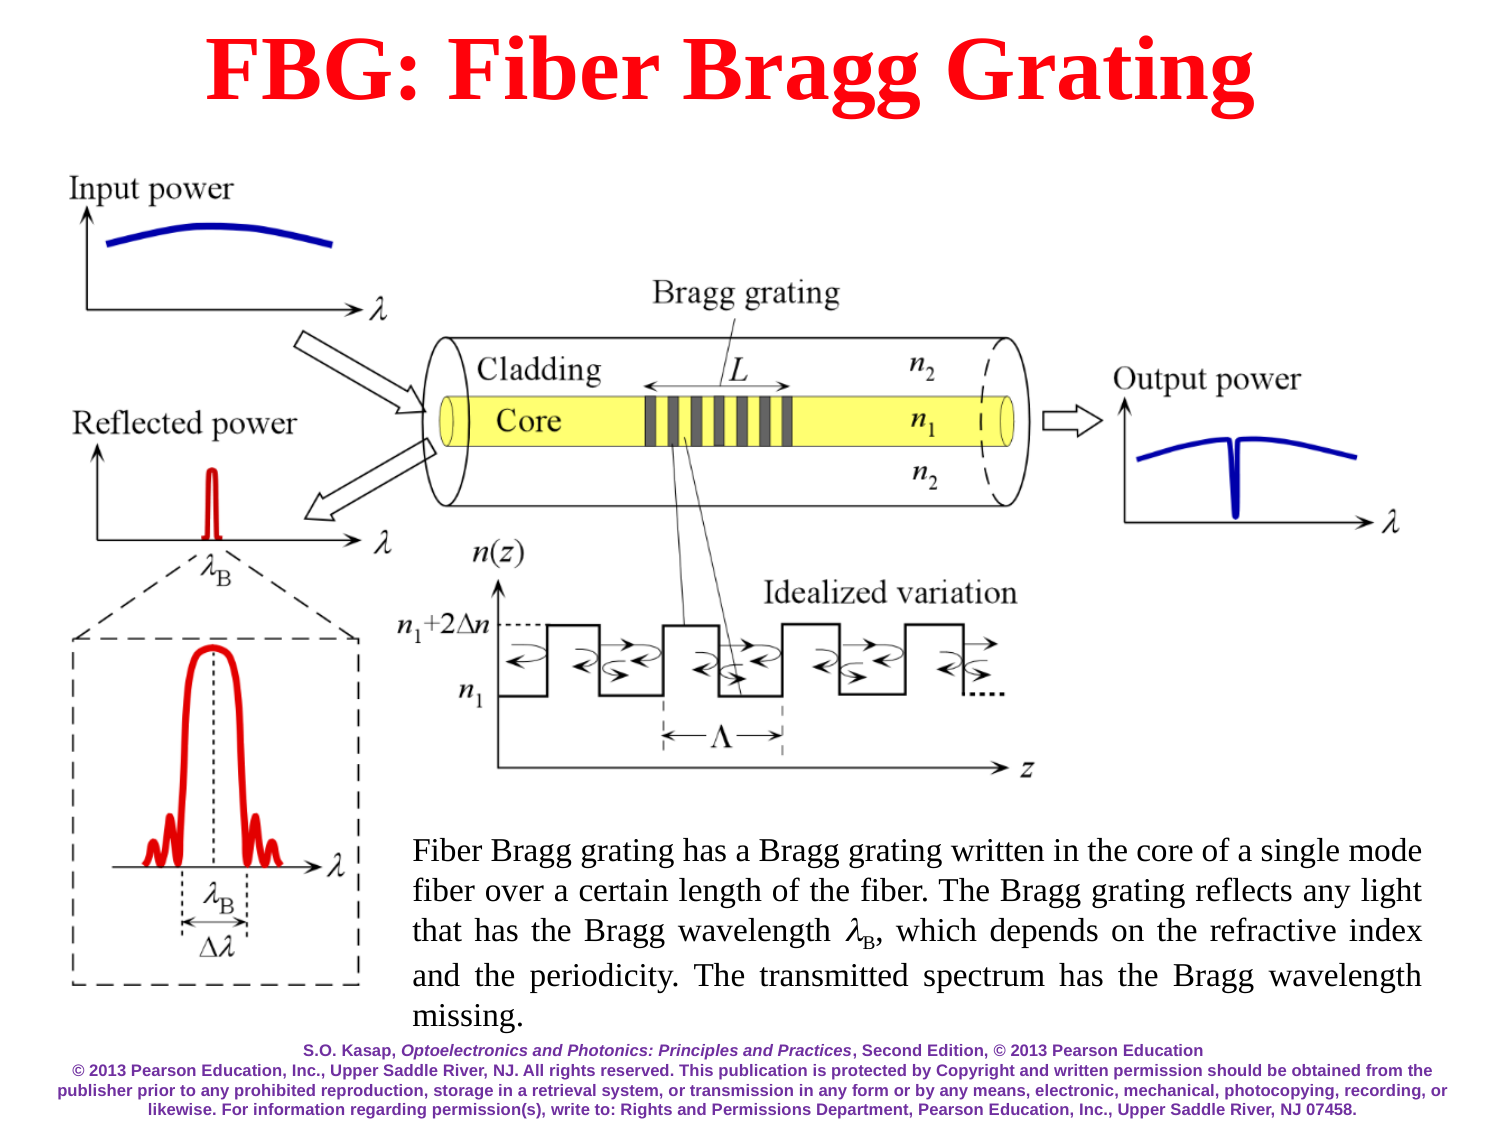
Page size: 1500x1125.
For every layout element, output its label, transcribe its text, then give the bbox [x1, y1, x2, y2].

title FBG: Fiber Bragg Grating [93, 0, 1369, 114]
text_box Fiber Bragg grating has a Bragg grating written in the core of a single mode fiber over a certain length of the fiber. The Bragg grating reflects any light that has the Bragg wavelength lB, which depends on the refractive index and the periodicity. The transmitted spectrum has the Bragg wavelength missing. [397, 820, 1439, 1041]
picture [68, 168, 1412, 986]
